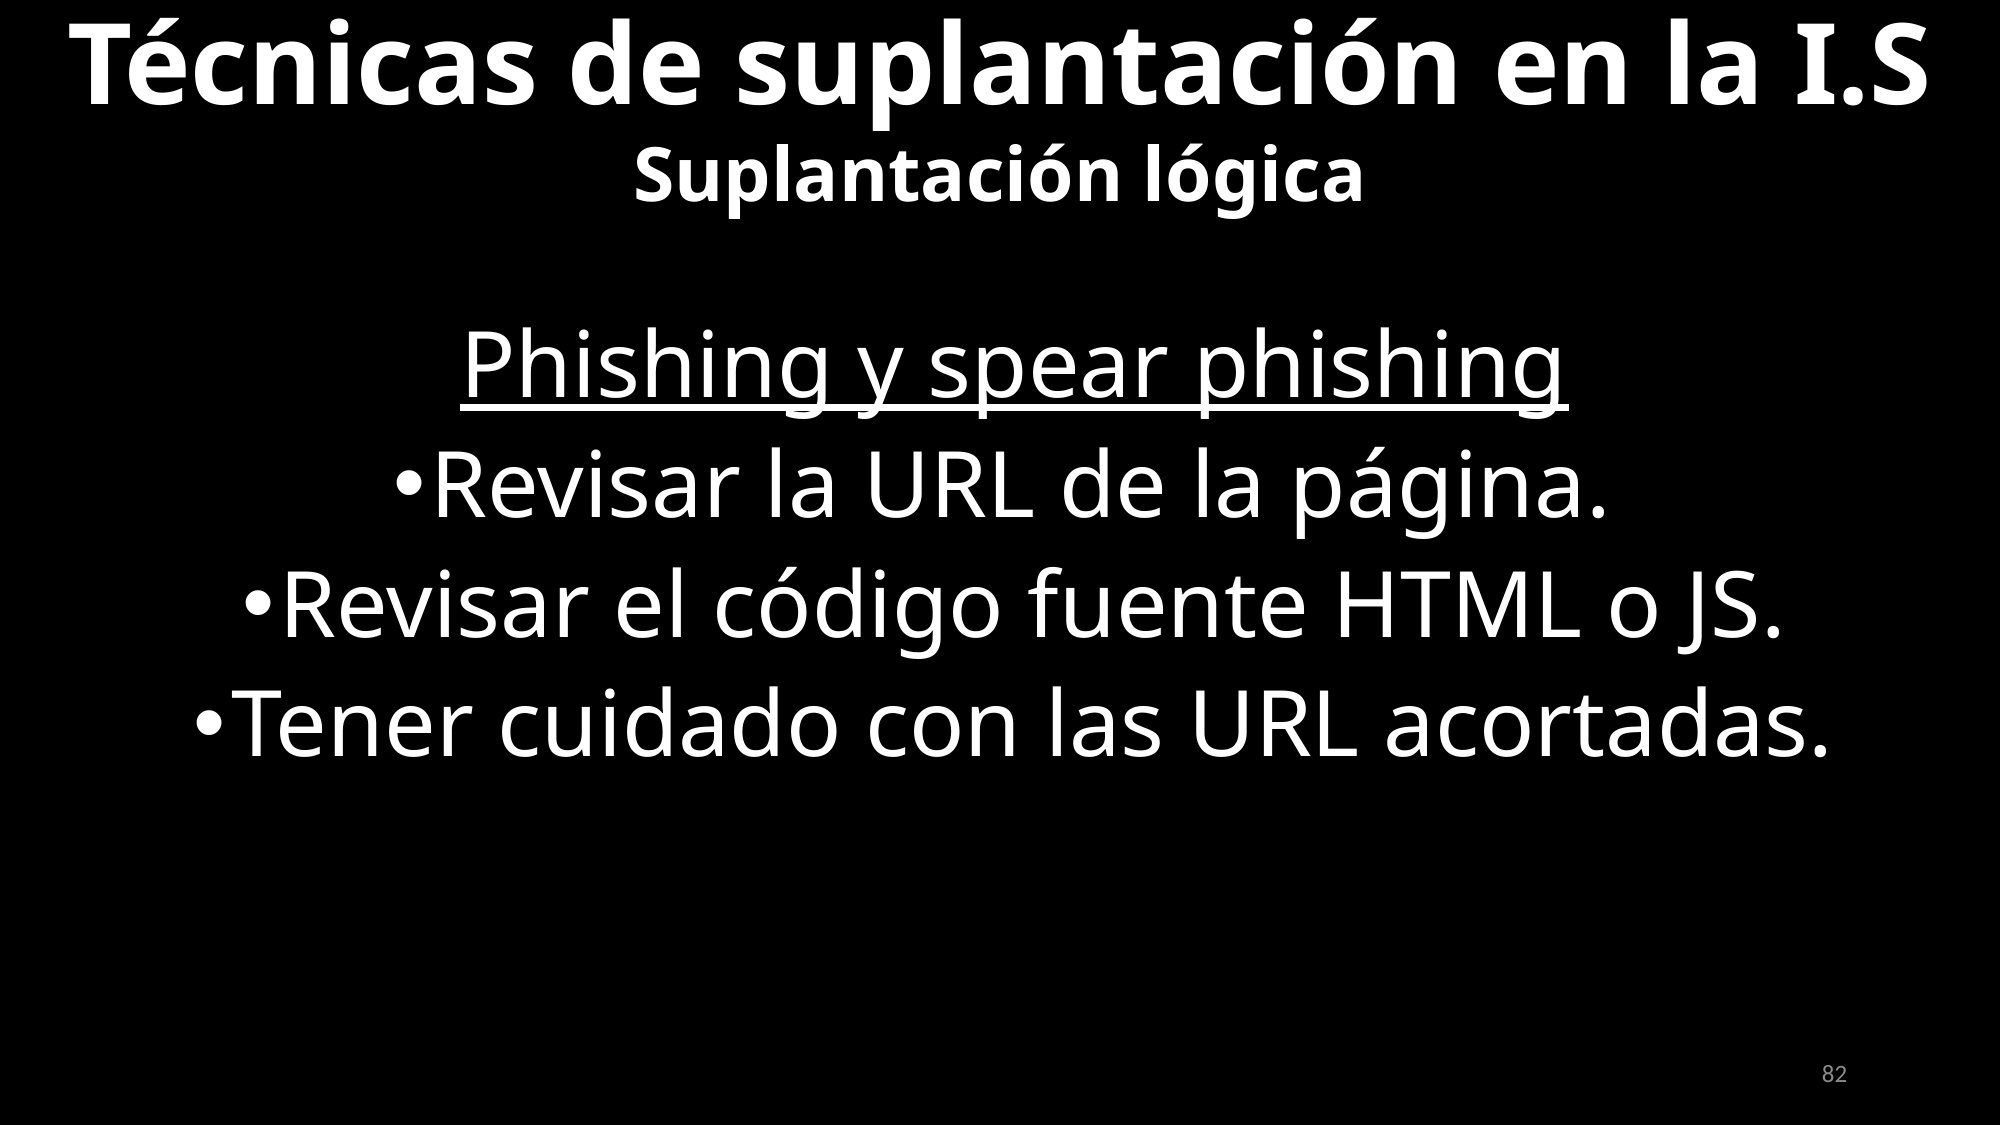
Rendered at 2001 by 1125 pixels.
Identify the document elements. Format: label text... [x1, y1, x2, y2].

text_box Técnicas de suplantación en la I.S Suplantación lógica [0, 0, 2000, 315]
text_box Phishing y spear phishing Revisar la URL de la página. Revisar el código fuente HTML o JS. Tener cuidado con las URL acortadas. [117, 179, 1912, 927]
slide_number 82 [1412, 1042, 1863, 1103]
